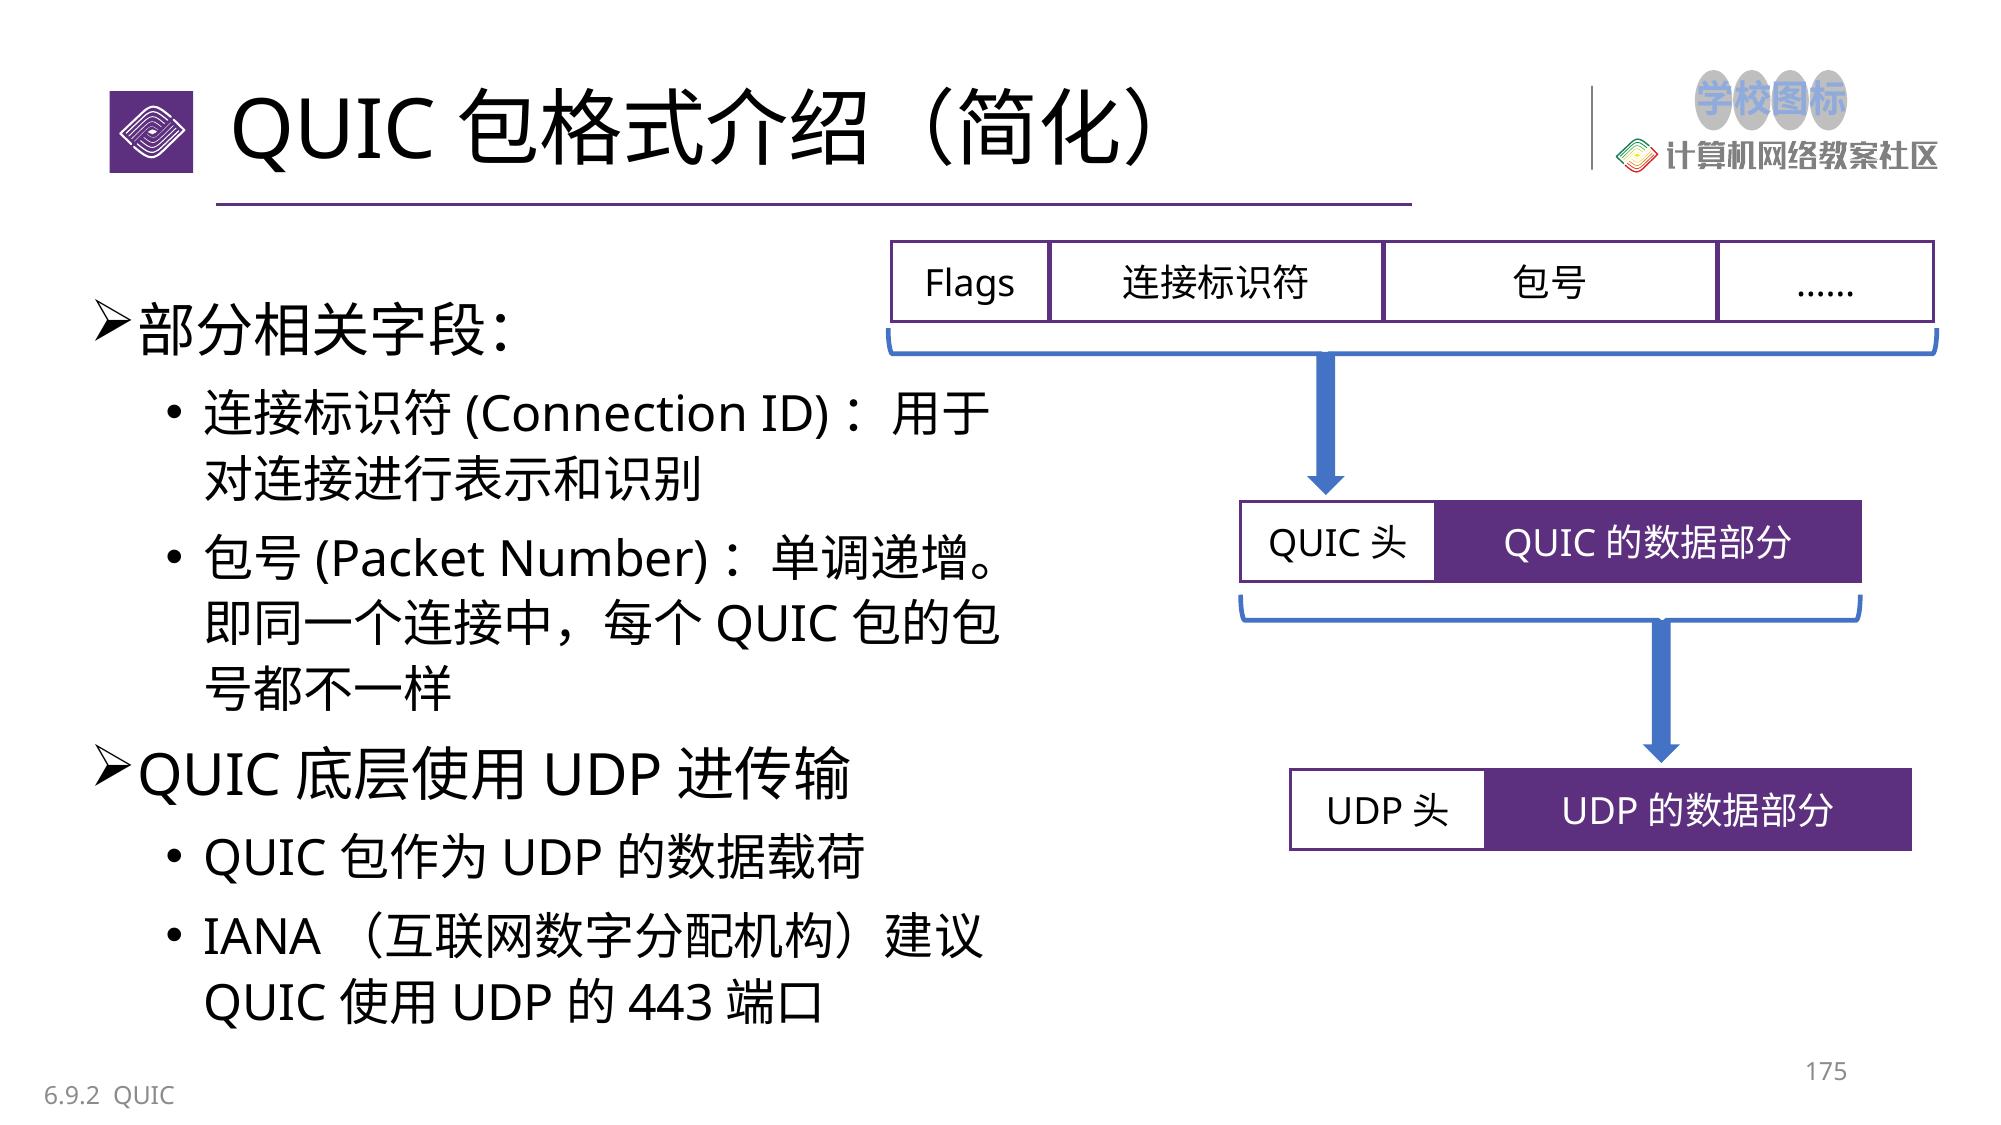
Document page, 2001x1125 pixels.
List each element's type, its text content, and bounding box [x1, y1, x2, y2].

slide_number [29, 1064, 479, 1125]
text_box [1290, 769, 1911, 850]
slide_number 175 [1412, 1042, 1863, 1103]
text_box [888, 241, 1937, 380]
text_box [1240, 501, 1861, 646]
text_box [1640, 646, 1683, 765]
title QUIC包格式介绍（简化） [214, 59, 1564, 205]
list 部分相关字段： 连接标识符(Connection ID)：用于对连接进行表示和识别 包号(Packet Number)：单调递增。即同一个连接中，每个QUIC包的包号都不一样 QUIC底层使用UDP进传输 QUIC包作为UDP的数据载荷 IANA（互联网数字分配机构）建议QUIC使用UDP的443端口 [75, 278, 1049, 1052]
text_box [1304, 380, 1348, 497]
